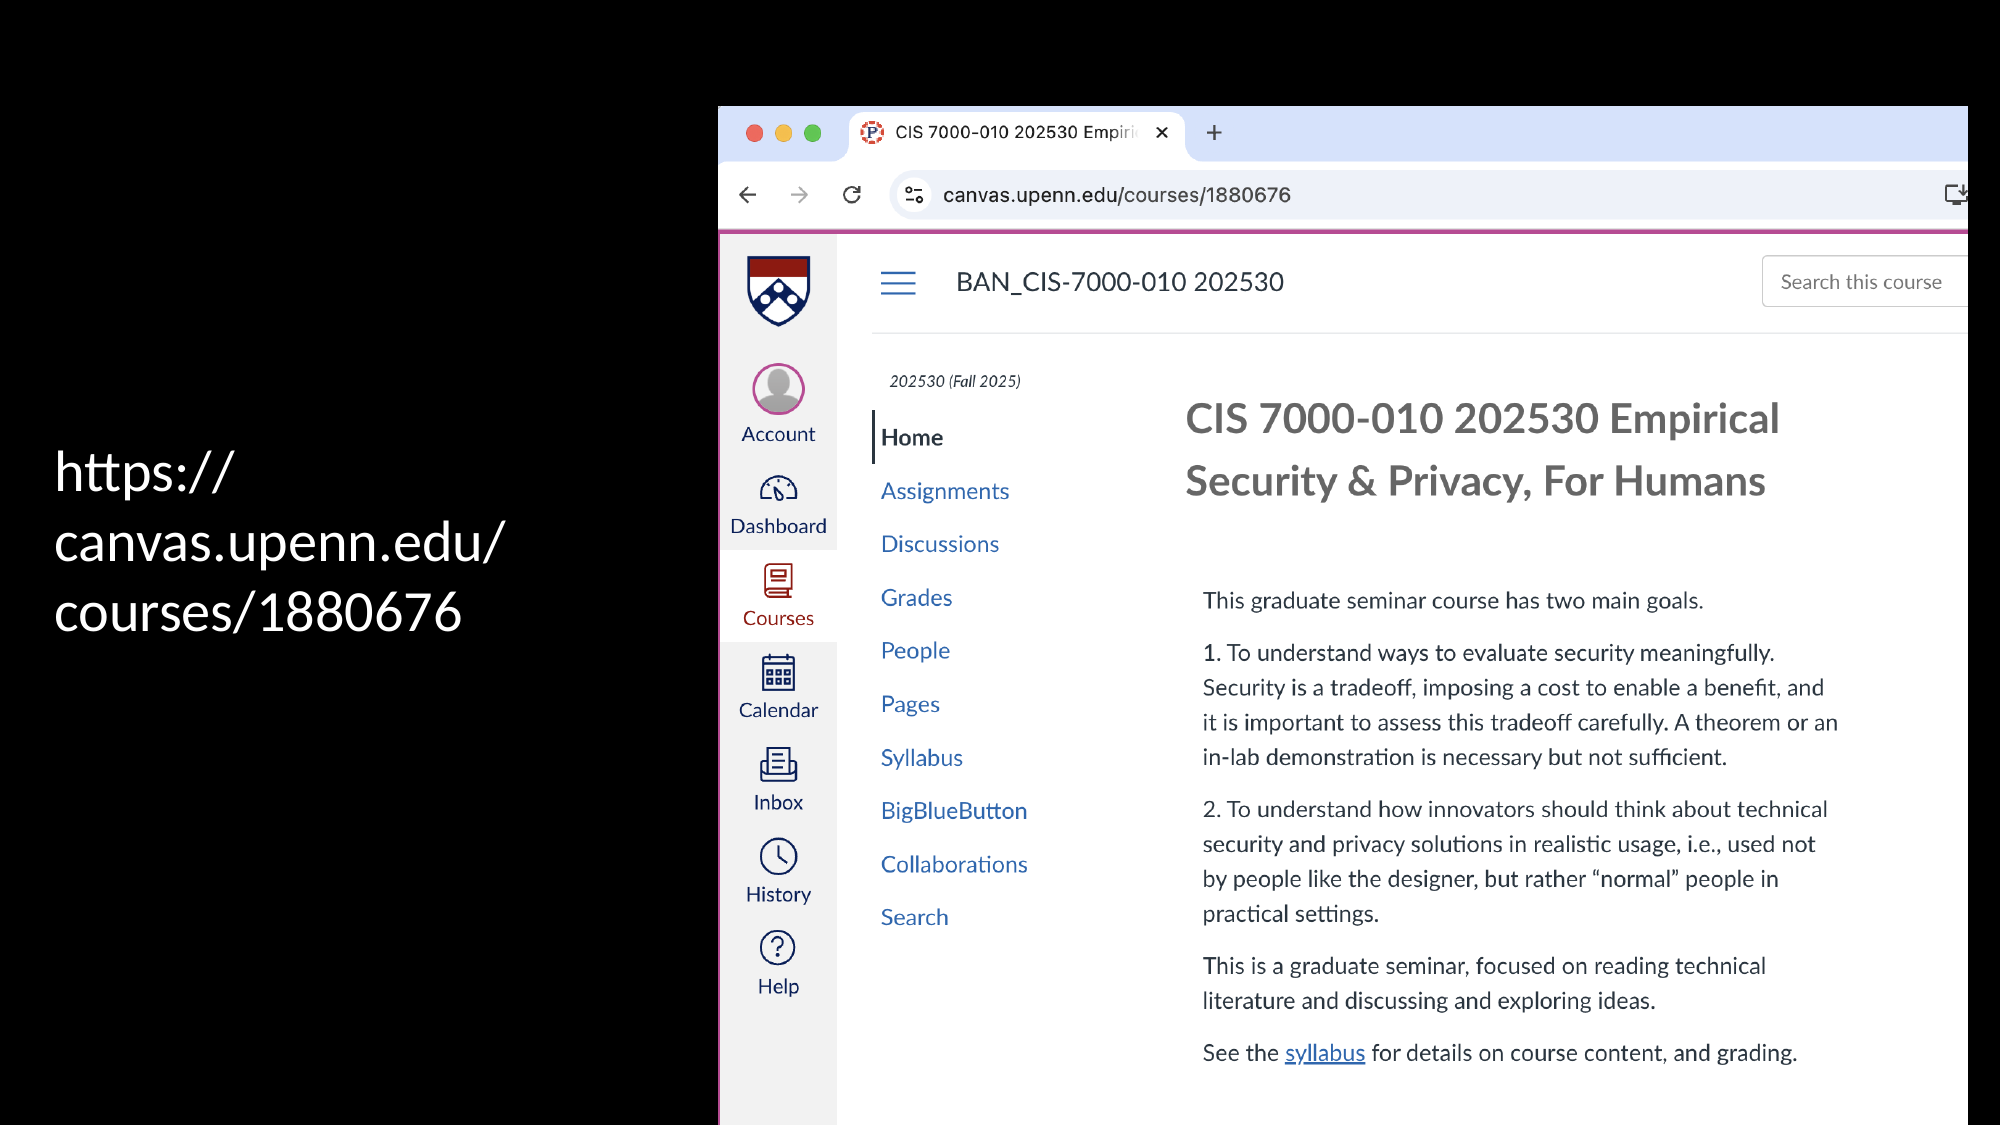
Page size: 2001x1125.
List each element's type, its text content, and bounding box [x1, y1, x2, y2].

picture [718, 106, 1968, 1125]
text_box https://canvas.upenn.edu/courses/1880676 [39, 425, 718, 651]
